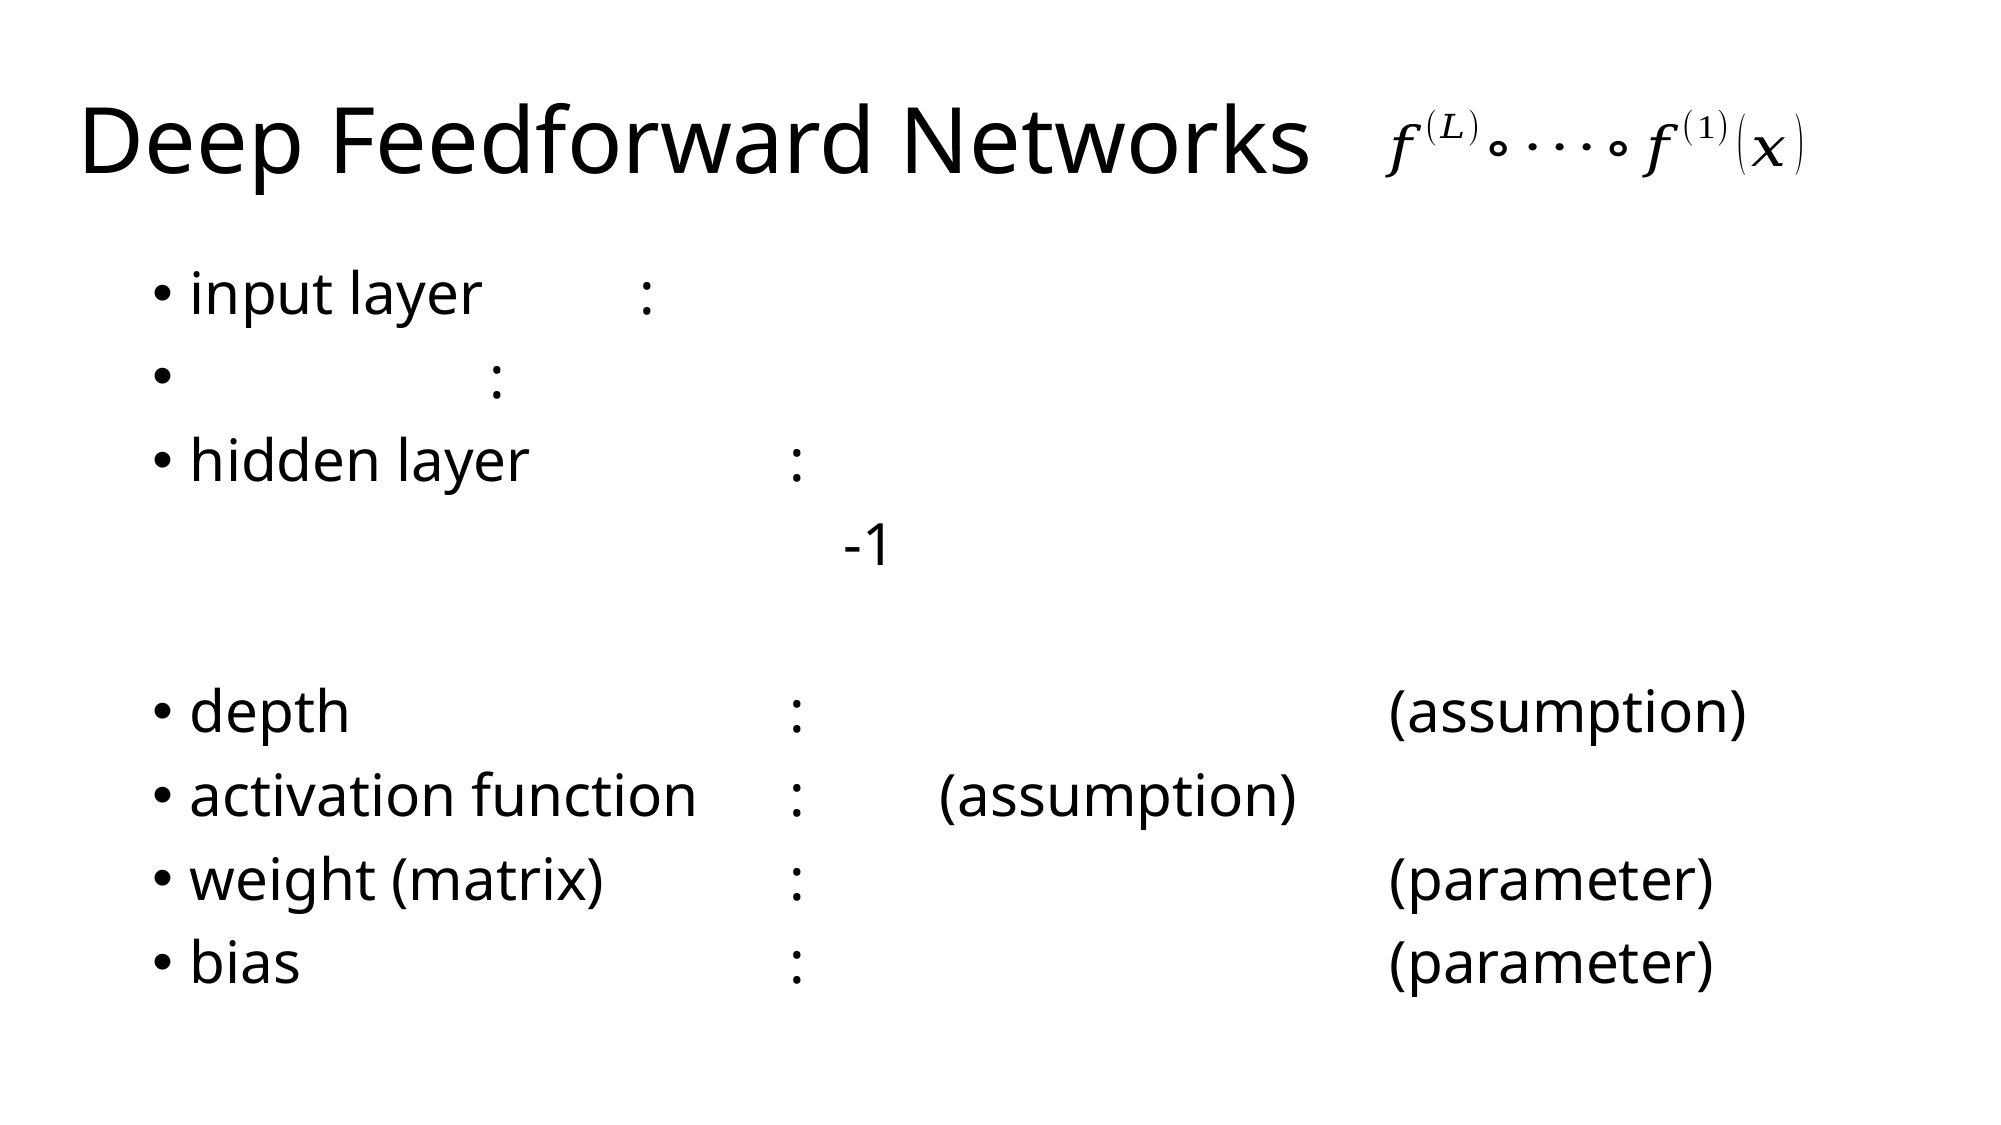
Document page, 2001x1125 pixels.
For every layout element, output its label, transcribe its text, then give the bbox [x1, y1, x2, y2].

title Deep Feedforward Networks [62, 35, 1788, 253]
